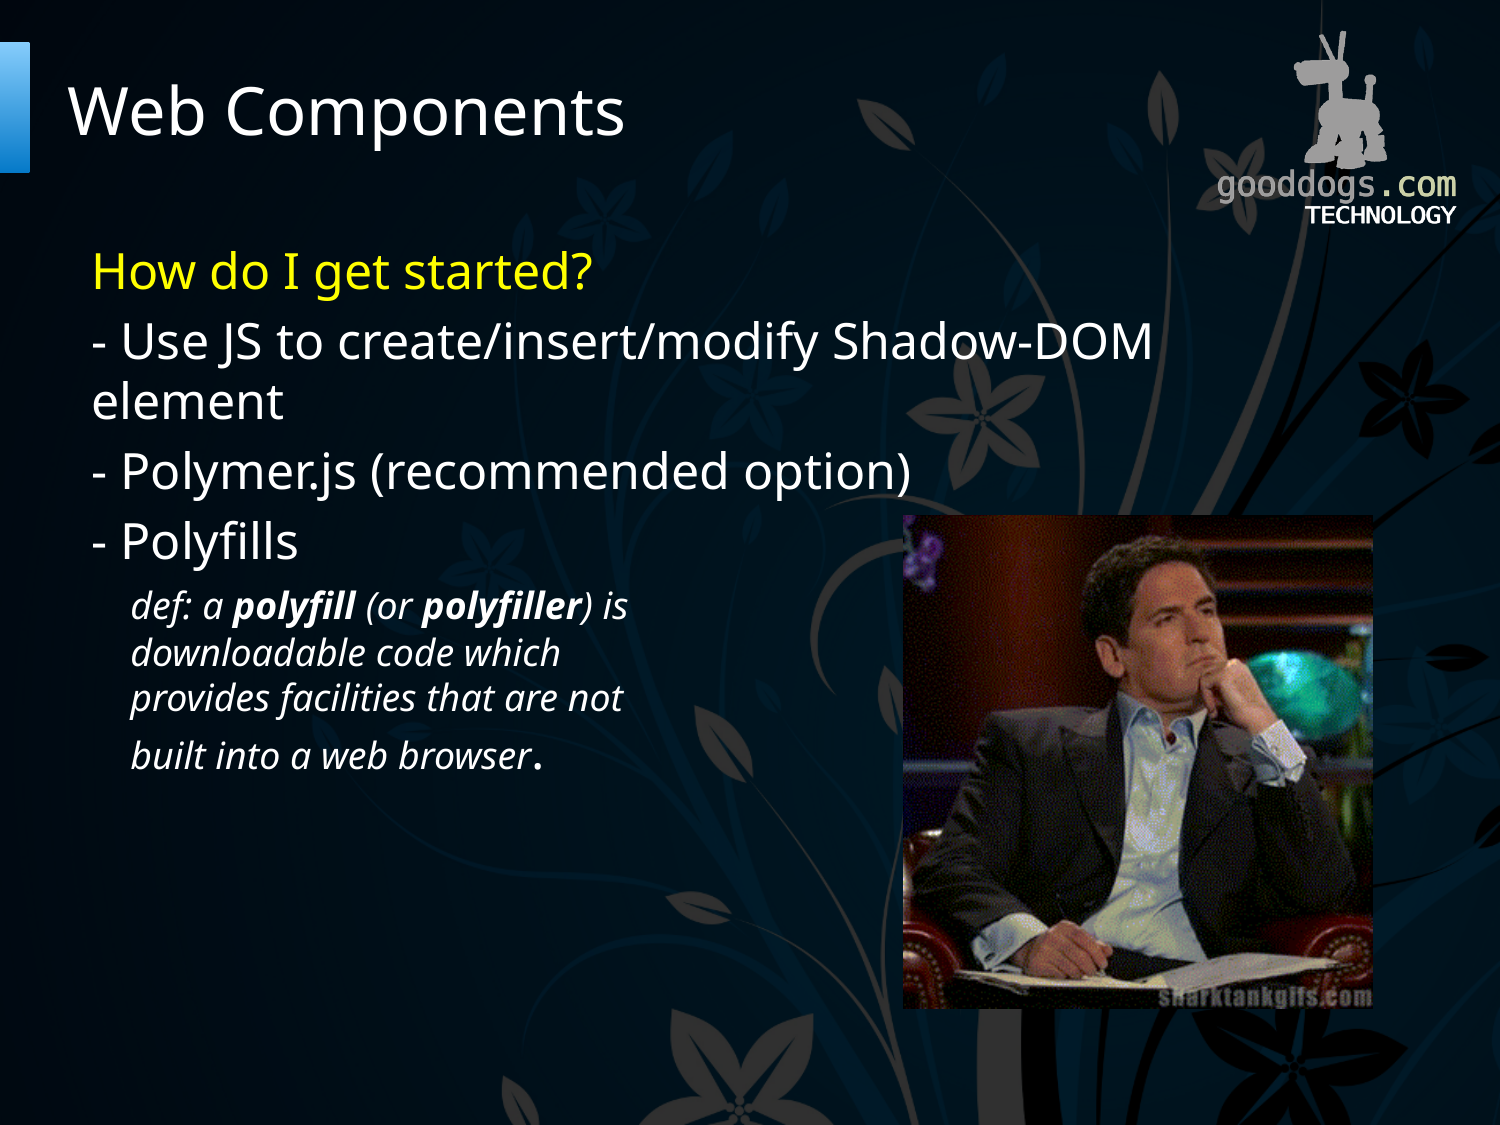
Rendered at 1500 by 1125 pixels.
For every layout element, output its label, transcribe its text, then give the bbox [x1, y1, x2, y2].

picture [903, 514, 1373, 1010]
list How do I get started? - Use JS to create/insert/modify Shadow-DOM element - Polymer.js (recommended option) - Polyfills def: a polyfill (or polyfiller) is downloadable code which provides facilities that are not built into a web browser. [76, 231, 1317, 610]
text_box Web Components [53, 45, 1205, 173]
picture [1210, 18, 1469, 230]
